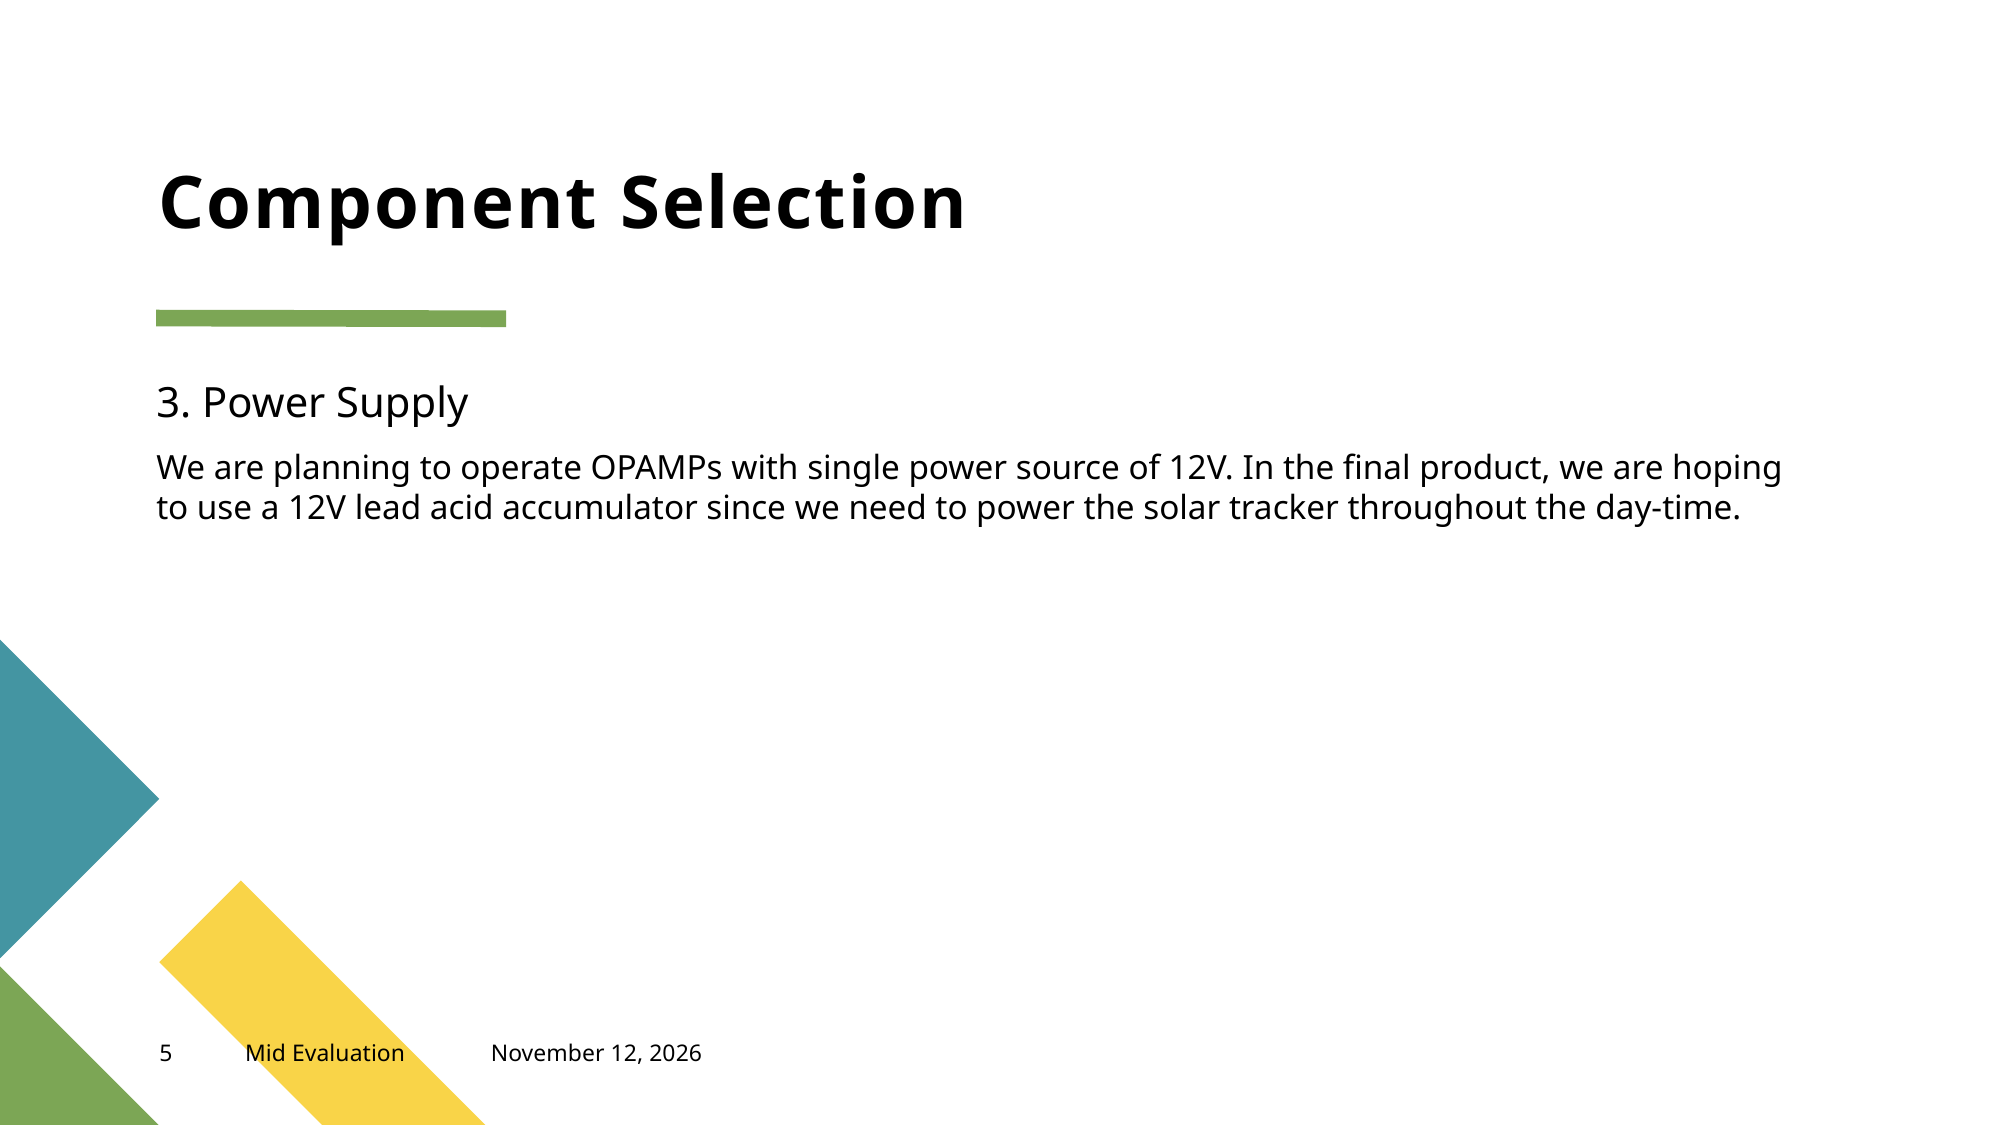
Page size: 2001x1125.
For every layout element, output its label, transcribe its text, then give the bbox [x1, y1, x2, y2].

footer Mid Evaluation [245, 1038, 490, 1080]
slide_number 5 [159, 1038, 245, 1080]
list 3. Power Supply We are planning to operate OPAMPs with single power source of 12V. In the final product, we are hoping to use a 12V lead acid accumulator since we need to power the solar tracker throughout the day-time. [156, 375, 1791, 835]
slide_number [490, 1038, 707, 1080]
title Component Selection [158, 144, 969, 245]
